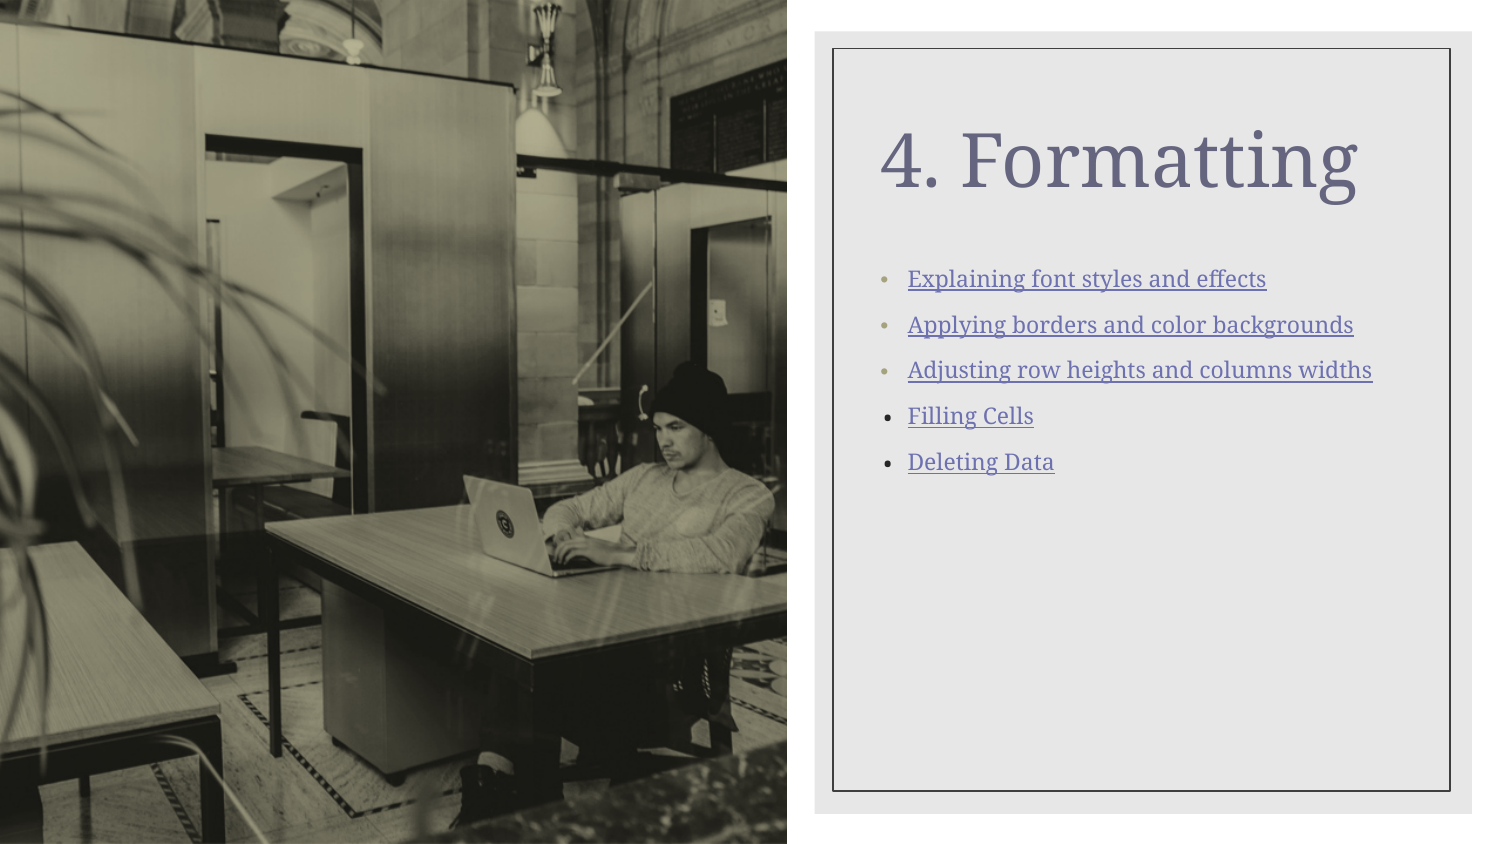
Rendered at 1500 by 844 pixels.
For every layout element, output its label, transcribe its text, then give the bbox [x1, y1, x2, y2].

list Explaining font styles and effects Applying borders and color backgrounds Adjusting row heights and columns widths Filling Cells Deleting Data [869, 258, 1403, 743]
text_box [814, 31, 1472, 814]
text_box [832, 48, 1451, 791]
text_box [787, 0, 1500, 844]
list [0, 0, 787, 844]
title 4. Formatting [869, 79, 1420, 248]
